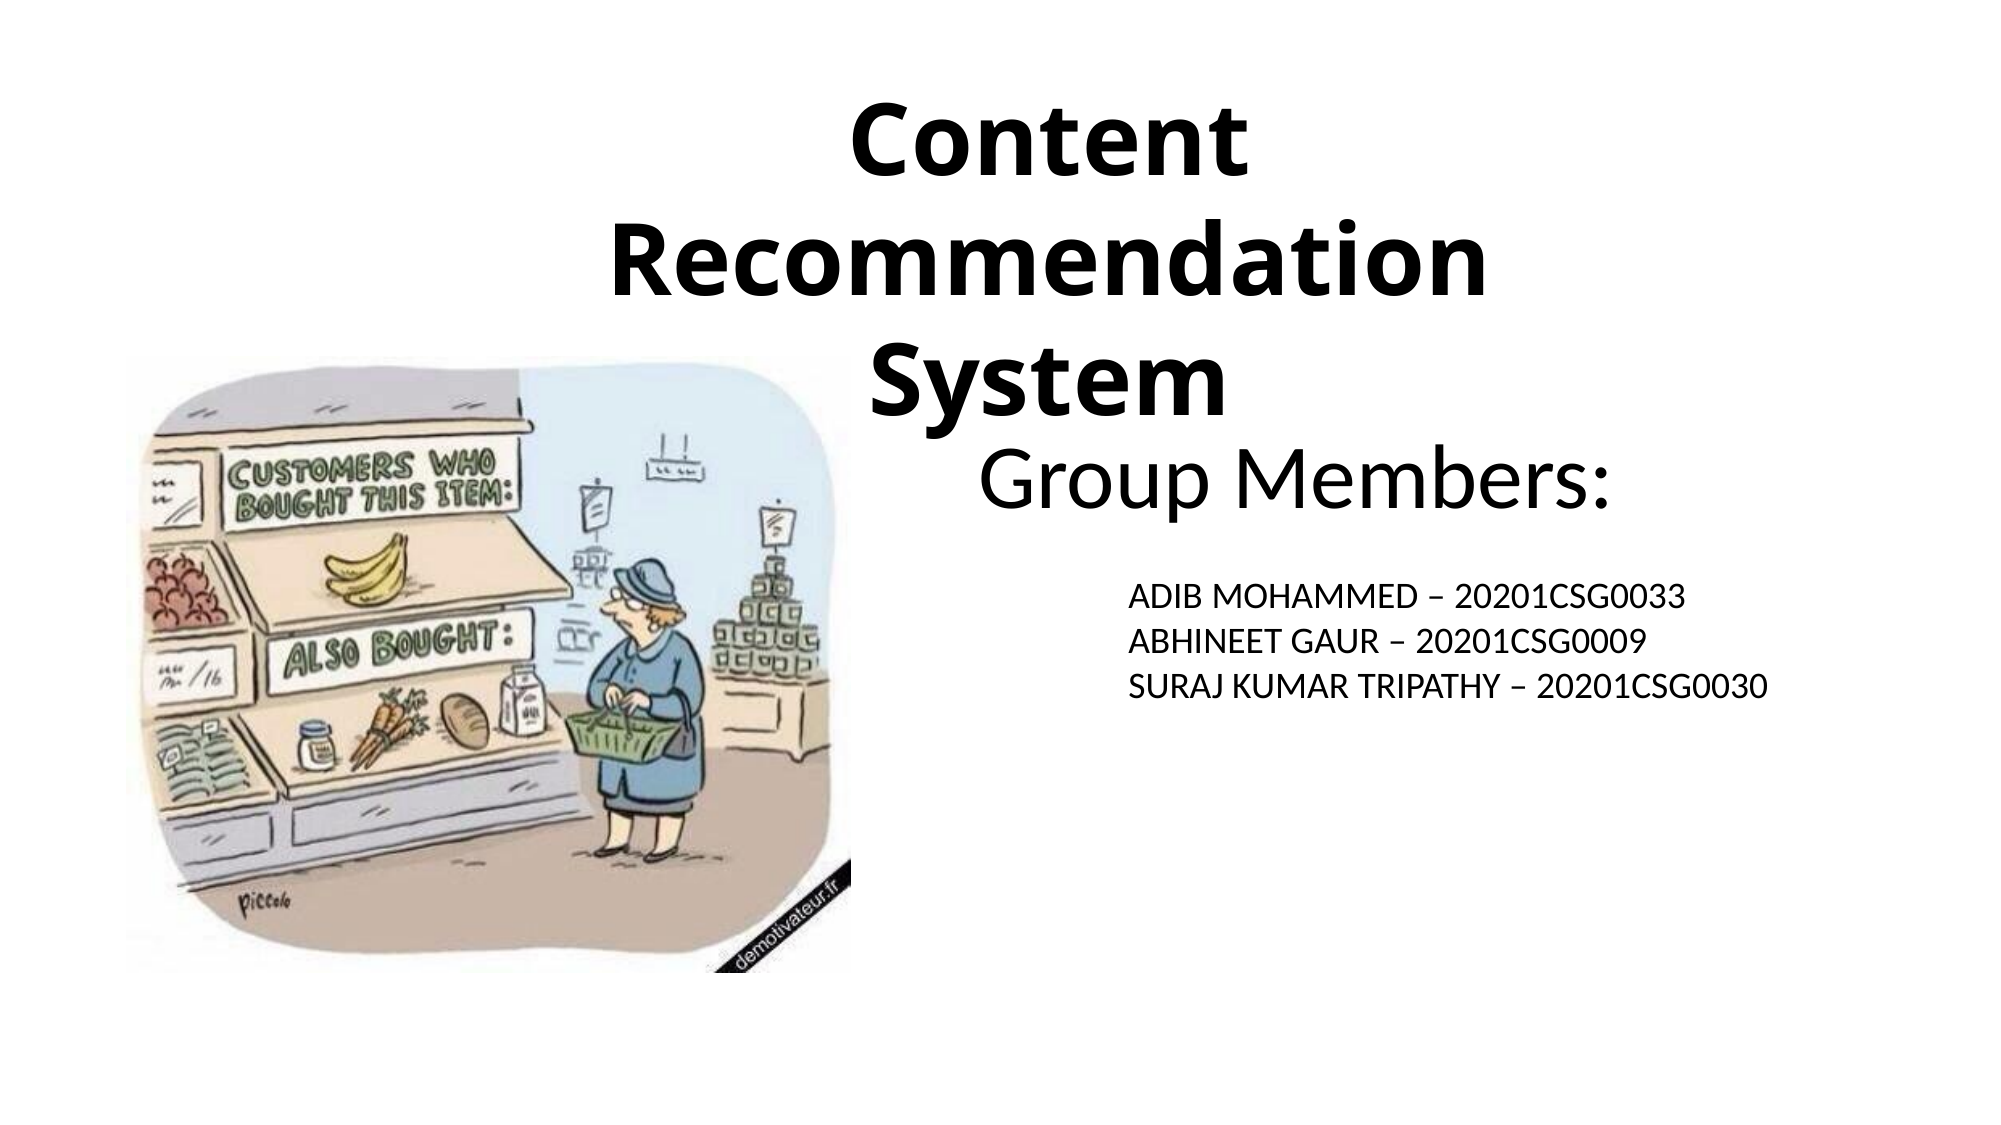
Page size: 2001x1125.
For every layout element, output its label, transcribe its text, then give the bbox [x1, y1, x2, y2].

text_box Content Recommendation System [428, 68, 1671, 444]
text_box Group Members: ADIB MOHAMMED – 20201CSG0033 ABHINEET GAUR – 20201CSG0009 SURAJ KUMAR TRIPATHY – 20201CSG0030 [963, 409, 1895, 714]
picture [126, 356, 851, 973]
